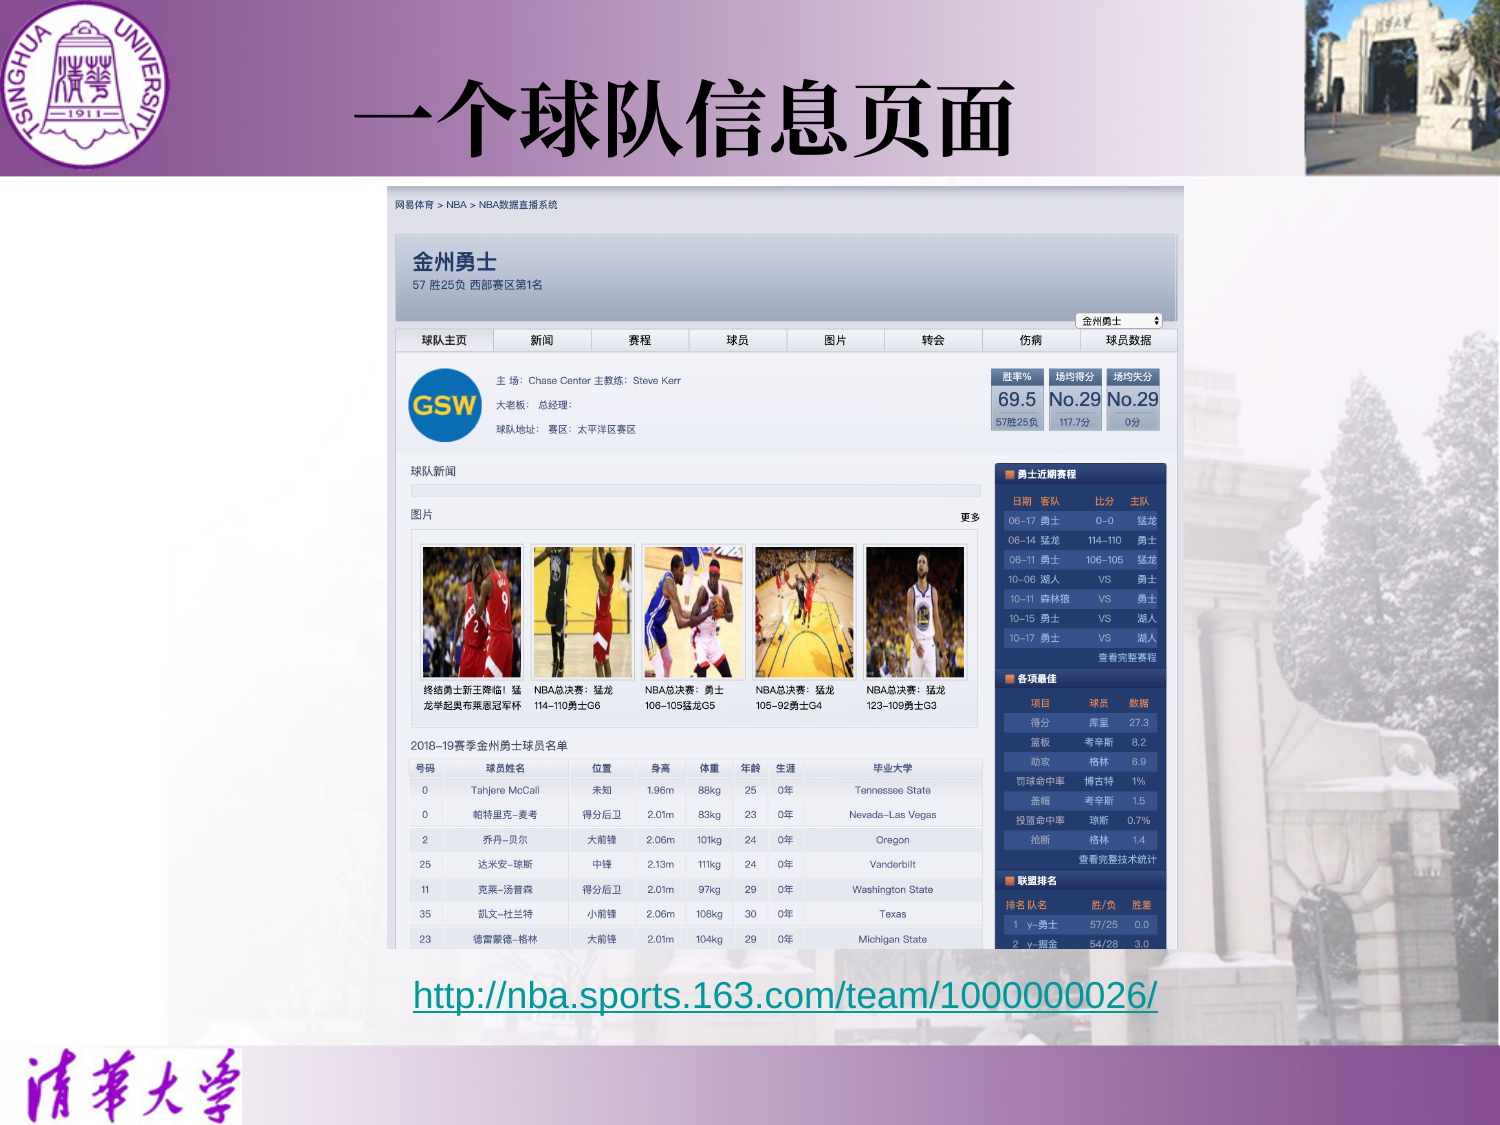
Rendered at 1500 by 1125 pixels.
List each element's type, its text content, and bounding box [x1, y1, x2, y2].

text_box 一个球队信息页面 [99, 49, 1270, 185]
text_box http://nba.sports.163.com/team/1000000026/ [206, 964, 1365, 1024]
picture [0, 0, 1500, 1125]
